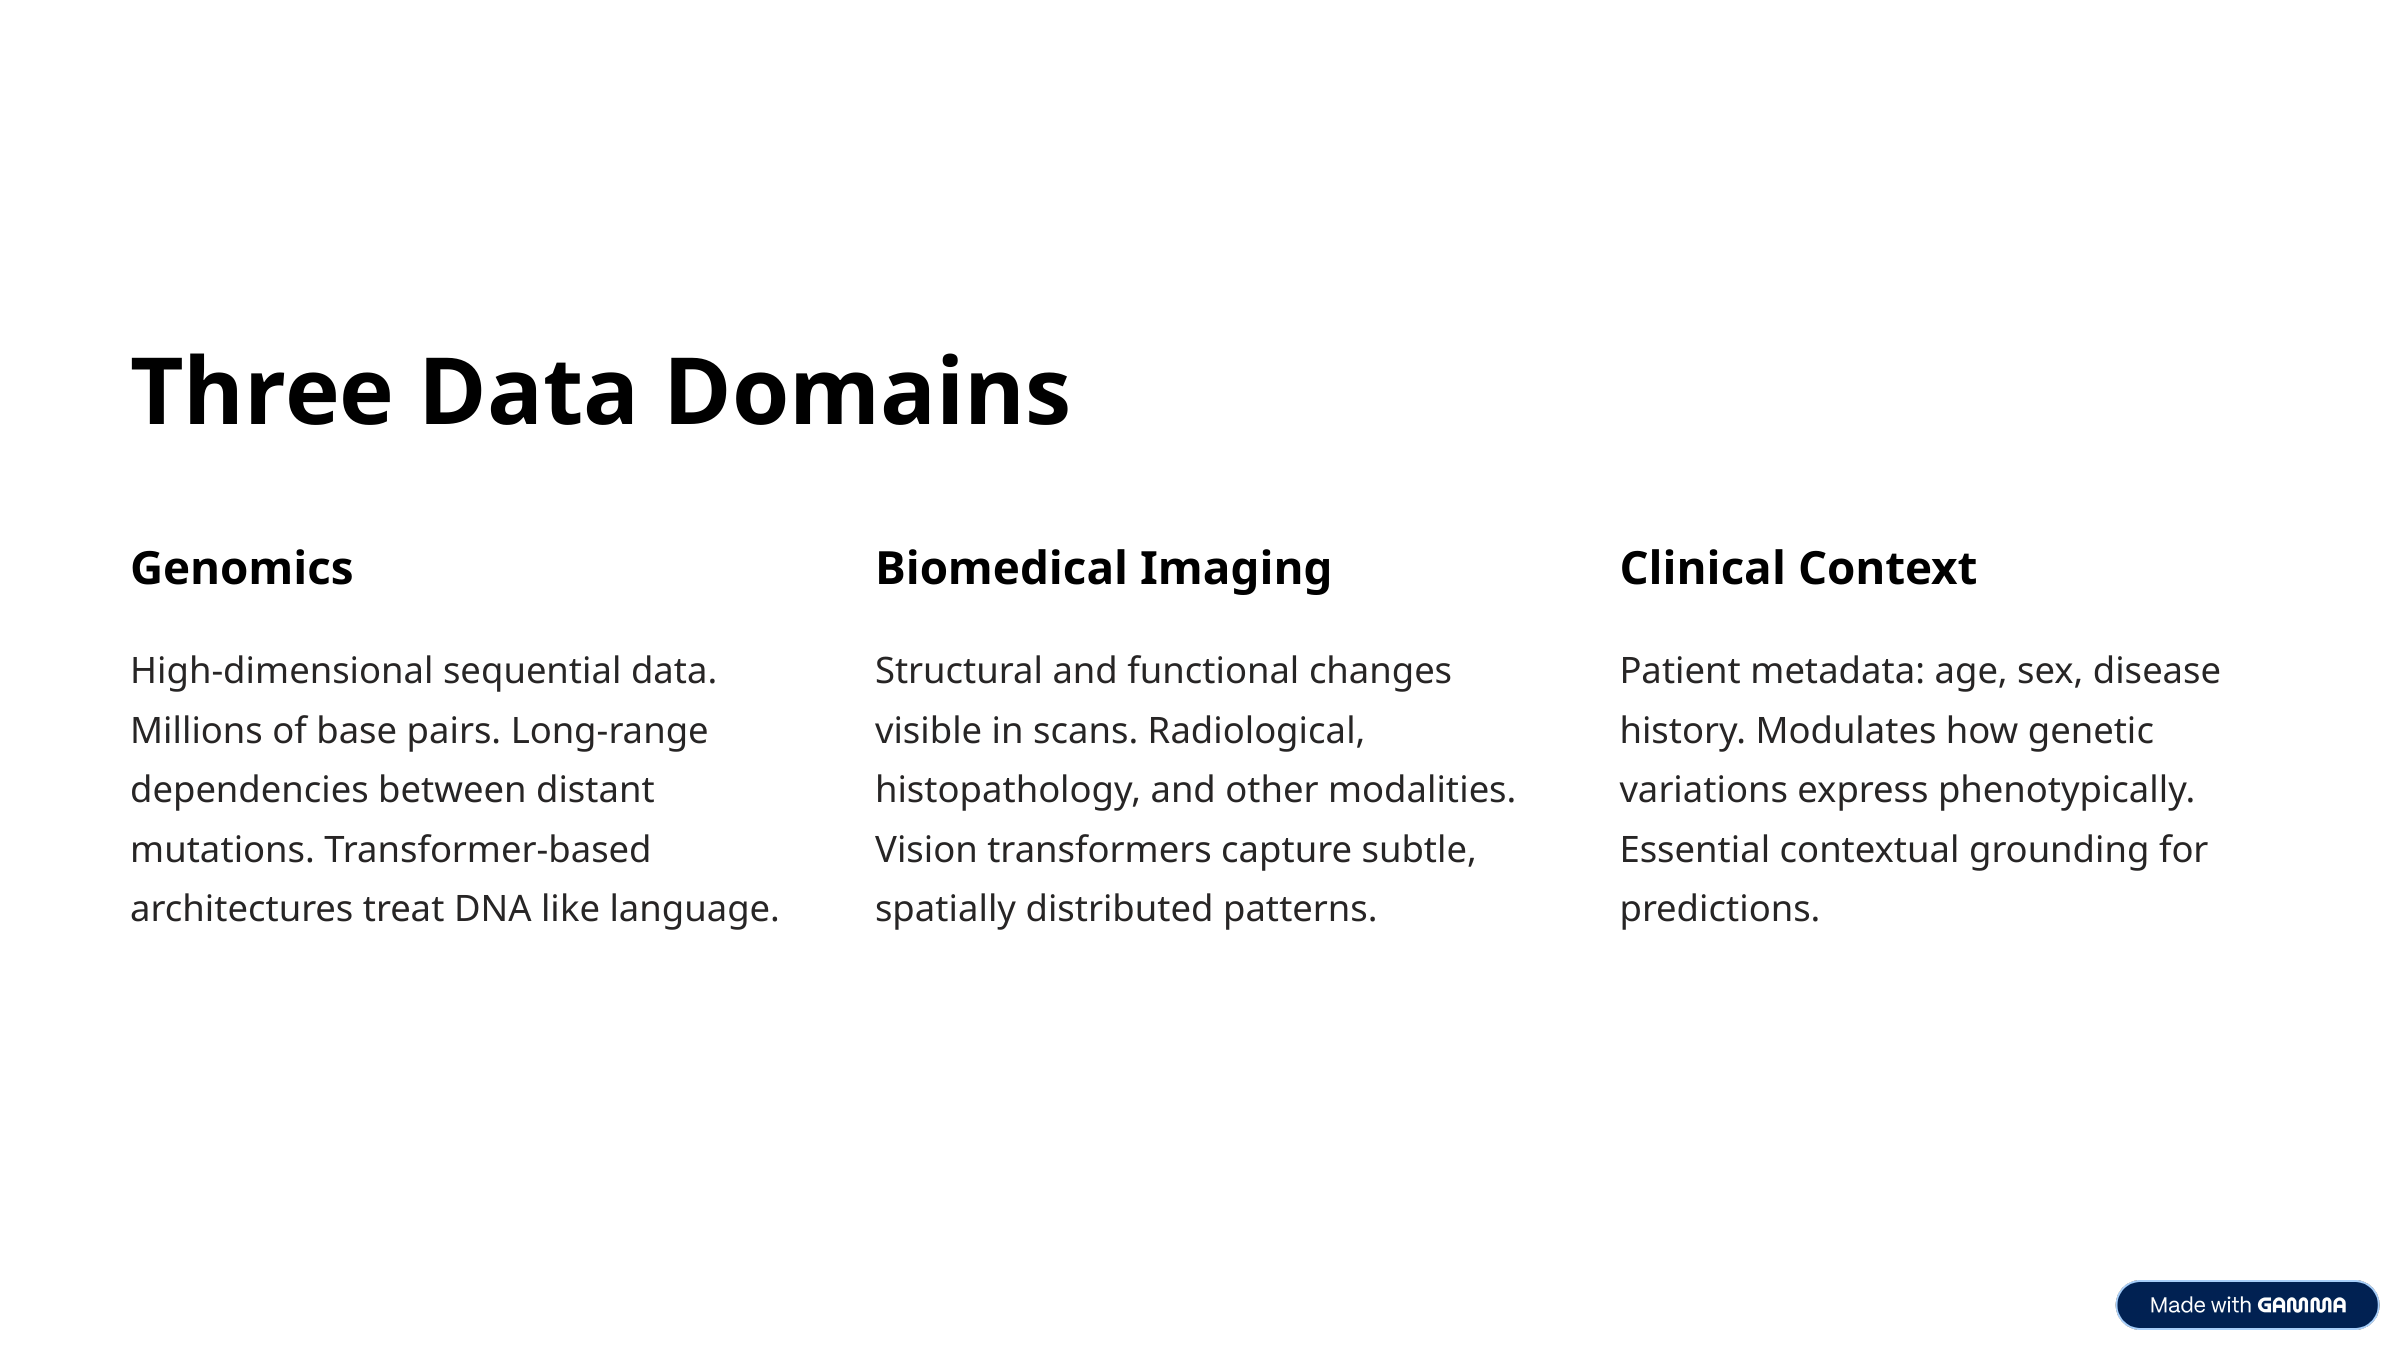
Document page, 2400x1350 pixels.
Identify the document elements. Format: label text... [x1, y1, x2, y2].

text_box Three Data Domains [130, 327, 1061, 444]
text_box Biomedical Imaging [875, 536, 1341, 595]
text_box Genomics [130, 536, 596, 595]
text_box High-dimensional sequential data. Millions of base pairs. Long-range dependencies between distant mutations. Transformer-based architectures treat DNA like language. [130, 631, 783, 989]
text_box Structural and functional changes visible in scans. Radiological, histopathology, and other modalities. Vision transformers capture subtle, spatially distributed patterns. [875, 631, 1528, 930]
text_box Clinical Context [1619, 536, 2085, 595]
picture [2106, 1271, 2389, 1339]
text_box Patient metadata: age, sex, disease history. Modulates how genetic variations express phenotypically. Essential contextual grounding for predictions. [1619, 631, 2273, 930]
